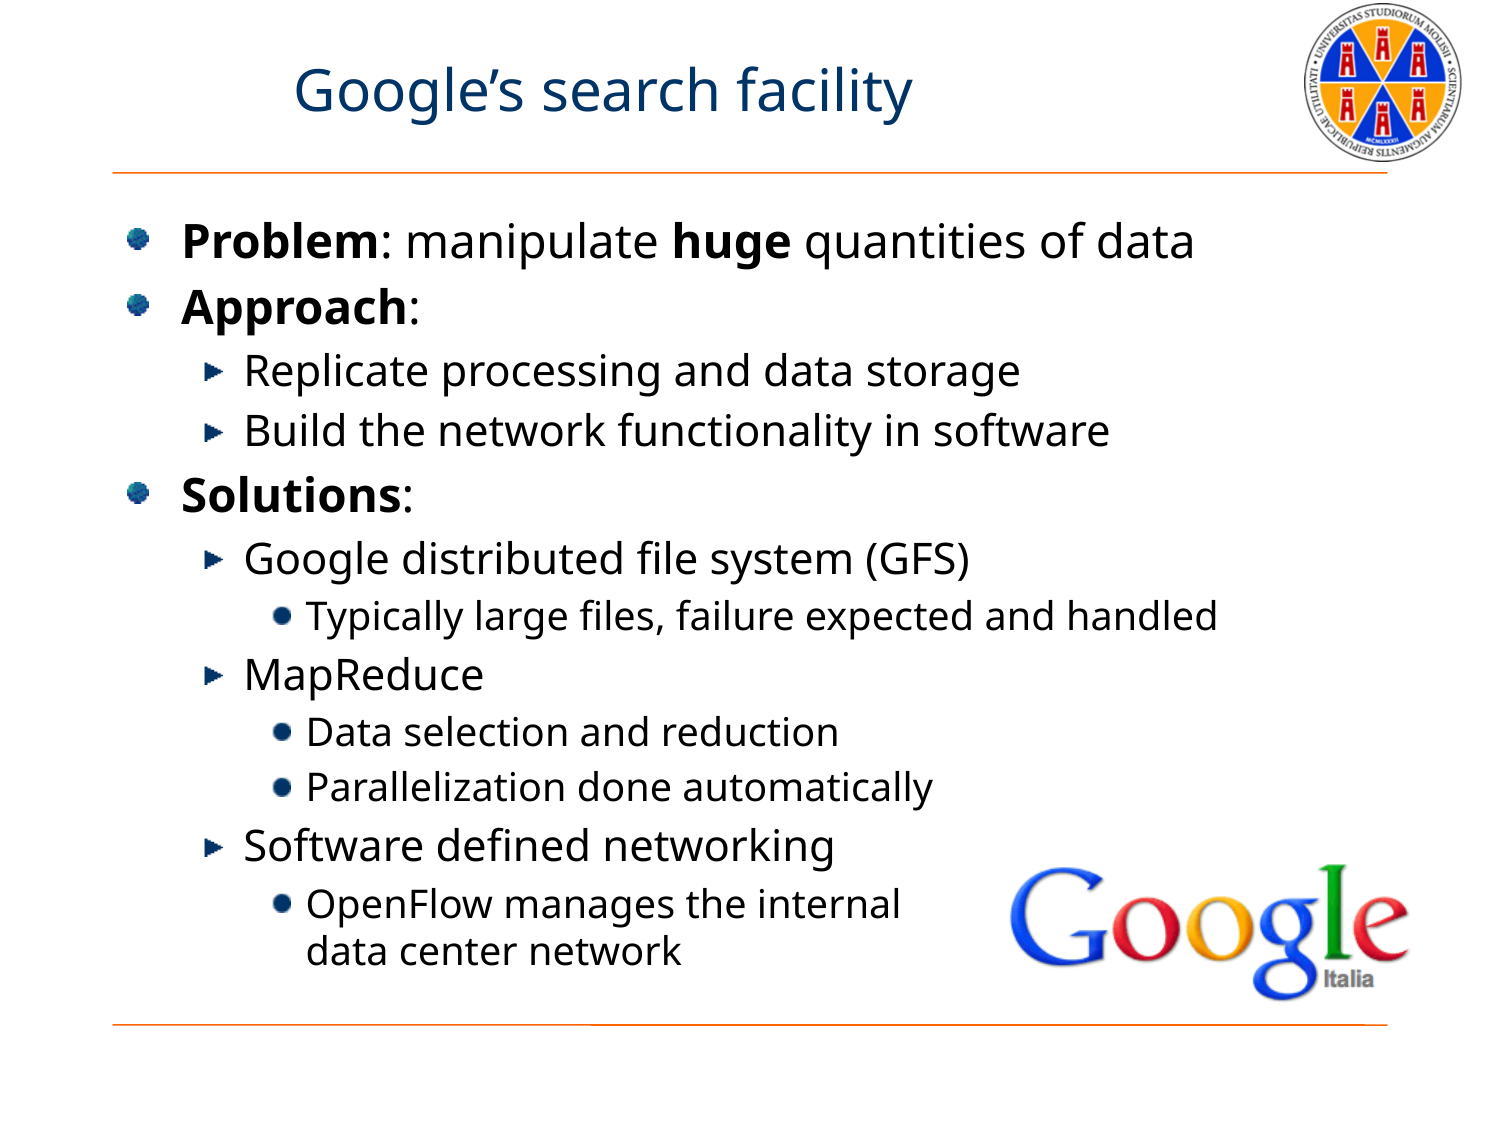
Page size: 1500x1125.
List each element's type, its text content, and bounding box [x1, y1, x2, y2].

picture [198, 417, 223, 442]
list Problem: manipulate huge quantities of data Approach: Replicate processing and data storage Build the network functionality in software Solutions: Google distributed file system (GFS) Typically large files, failure expected and handled MapReduce Data selection and reduction Parallelization done automatically Software defined networking OpenFlow manages the internal data center network [112, 203, 1388, 988]
picture [198, 832, 223, 857]
title Google’s search facility [278, 18, 1211, 157]
picture [127, 294, 149, 316]
picture [198, 660, 223, 685]
picture [198, 544, 223, 569]
picture [270, 891, 291, 913]
picture [127, 228, 149, 250]
picture [1269, 0, 1500, 166]
picture [127, 482, 149, 504]
picture [270, 720, 291, 741]
picture [270, 604, 291, 625]
picture [270, 775, 291, 797]
picture [198, 356, 223, 381]
picture [962, 833, 1464, 1019]
